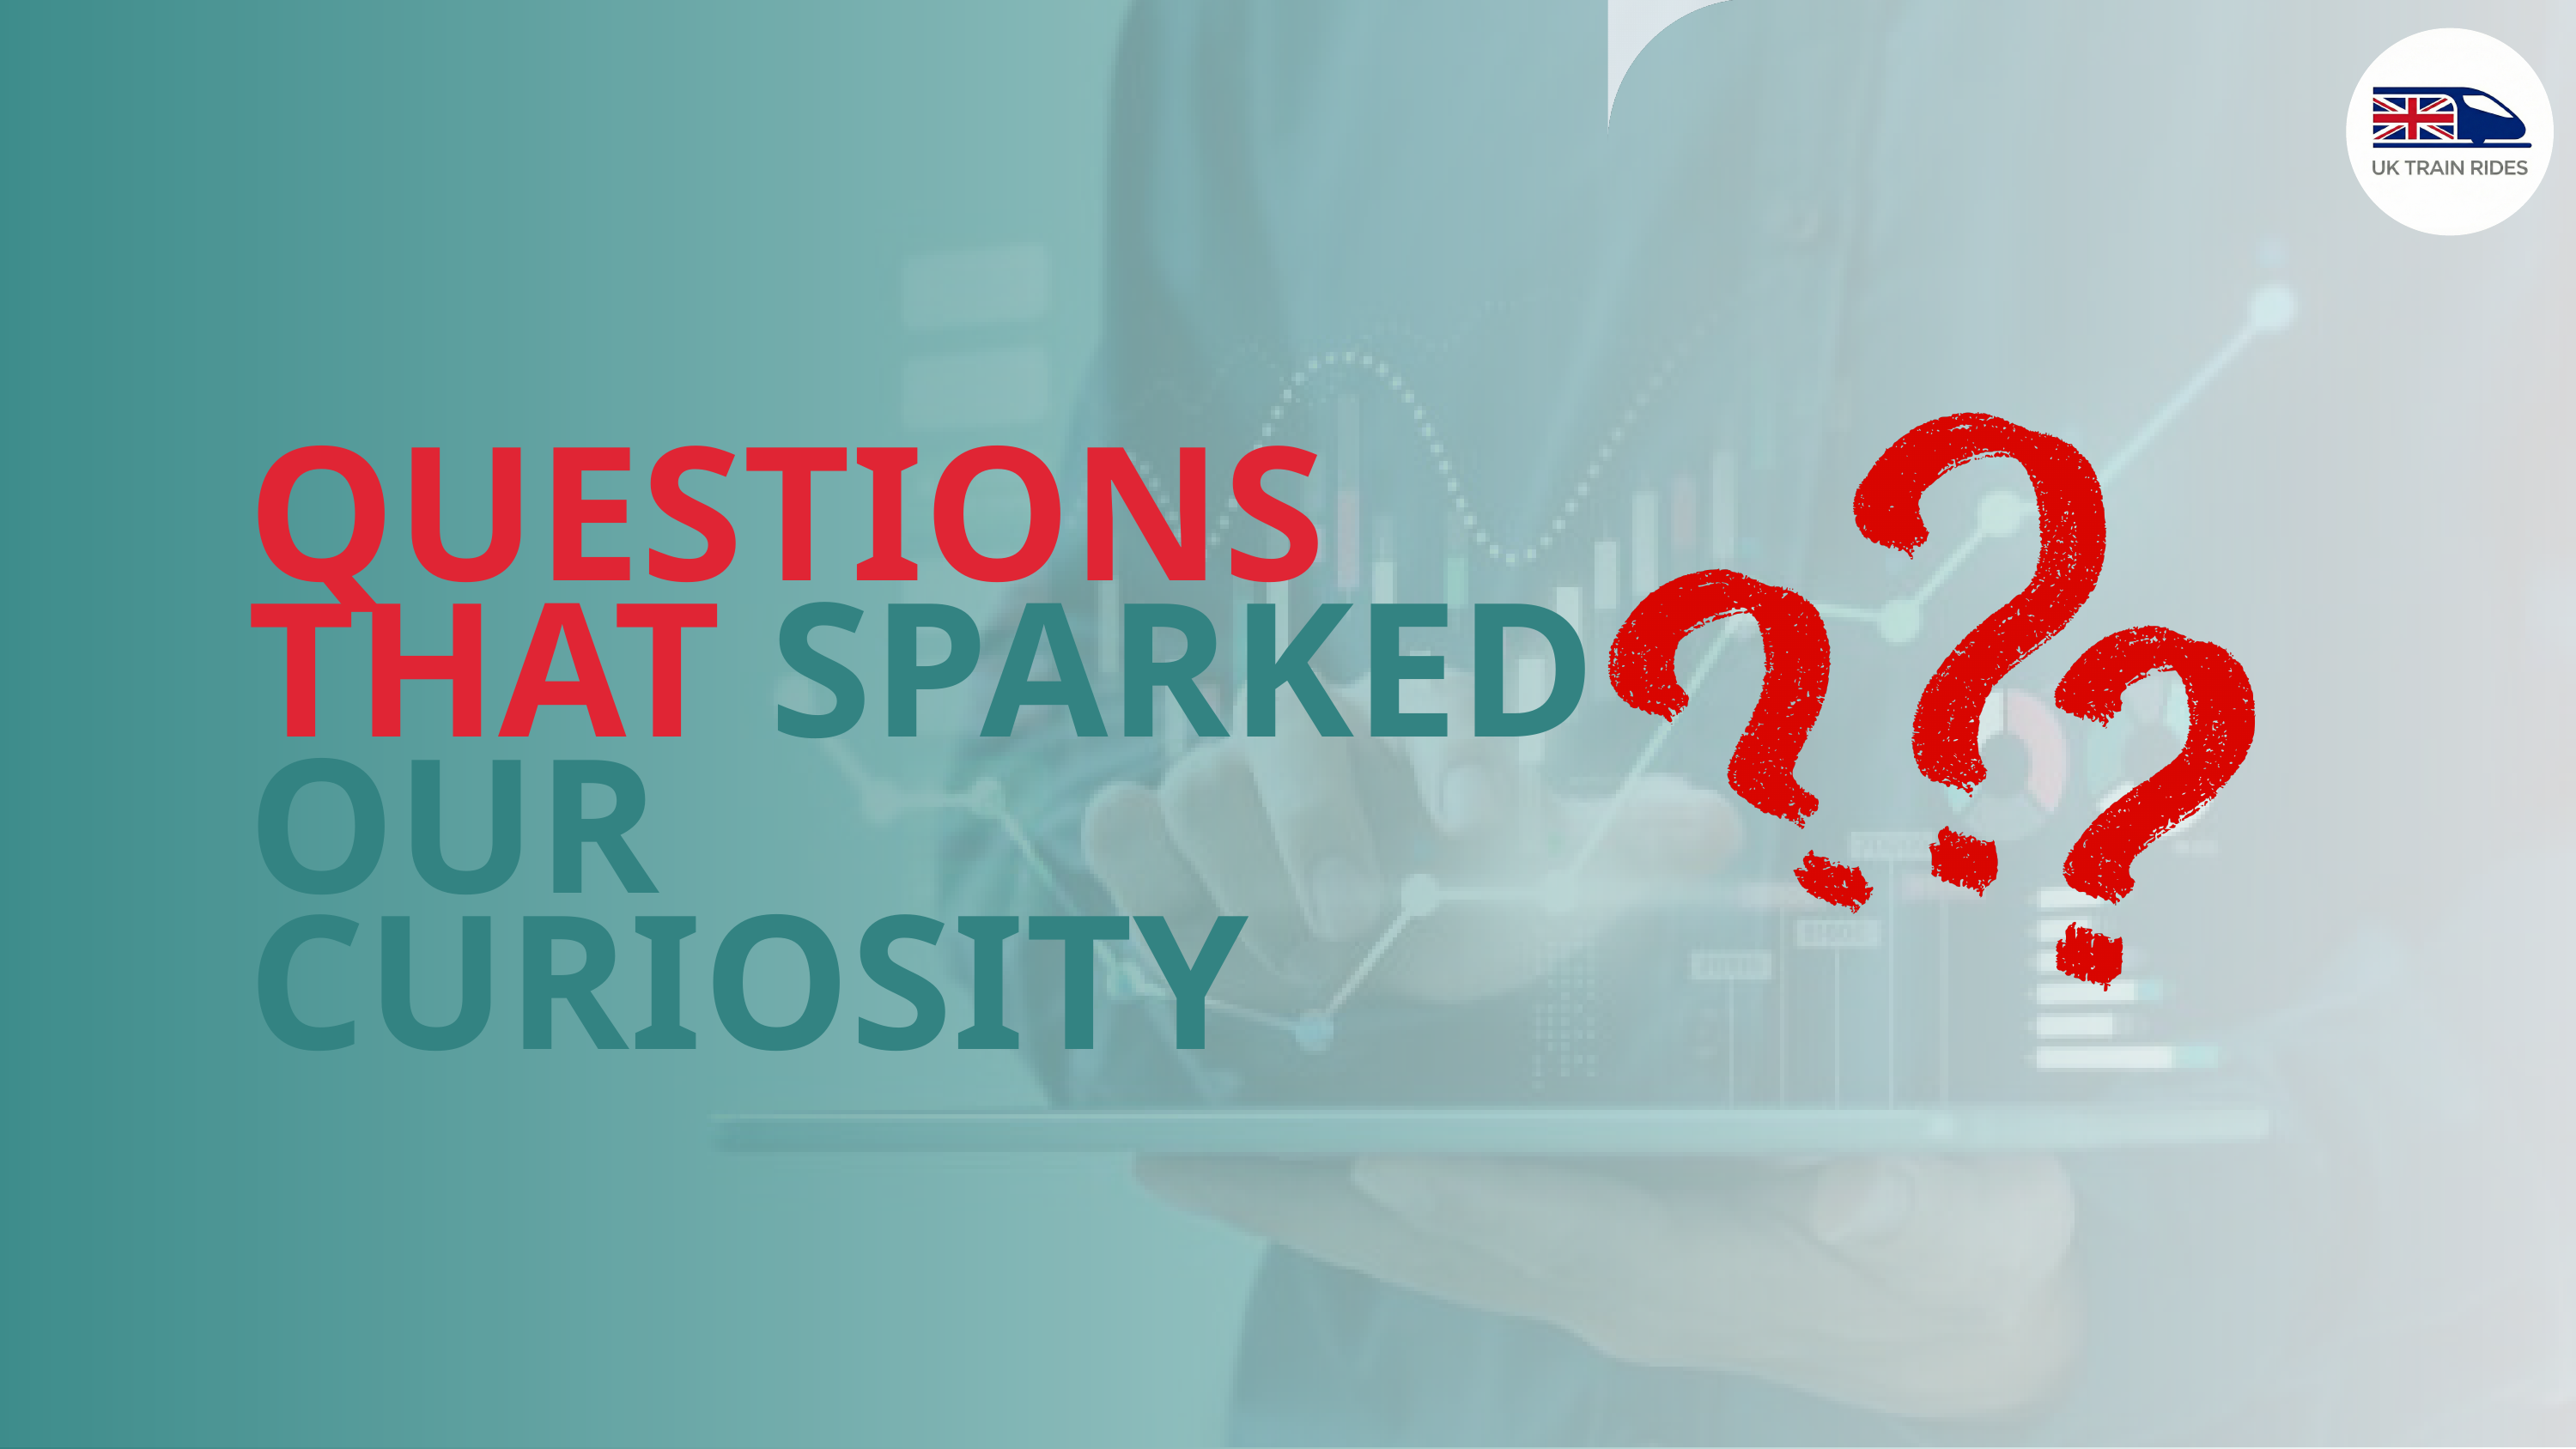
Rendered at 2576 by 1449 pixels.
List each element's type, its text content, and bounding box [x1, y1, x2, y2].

text_box [0, 0, 2576, 1447]
text_box [1607, 412, 2256, 992]
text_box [2346, 27, 2555, 236]
text_box QUESTIONS THAT SPARKED OUR CURIOSITY [248, 461, 1608, 1087]
